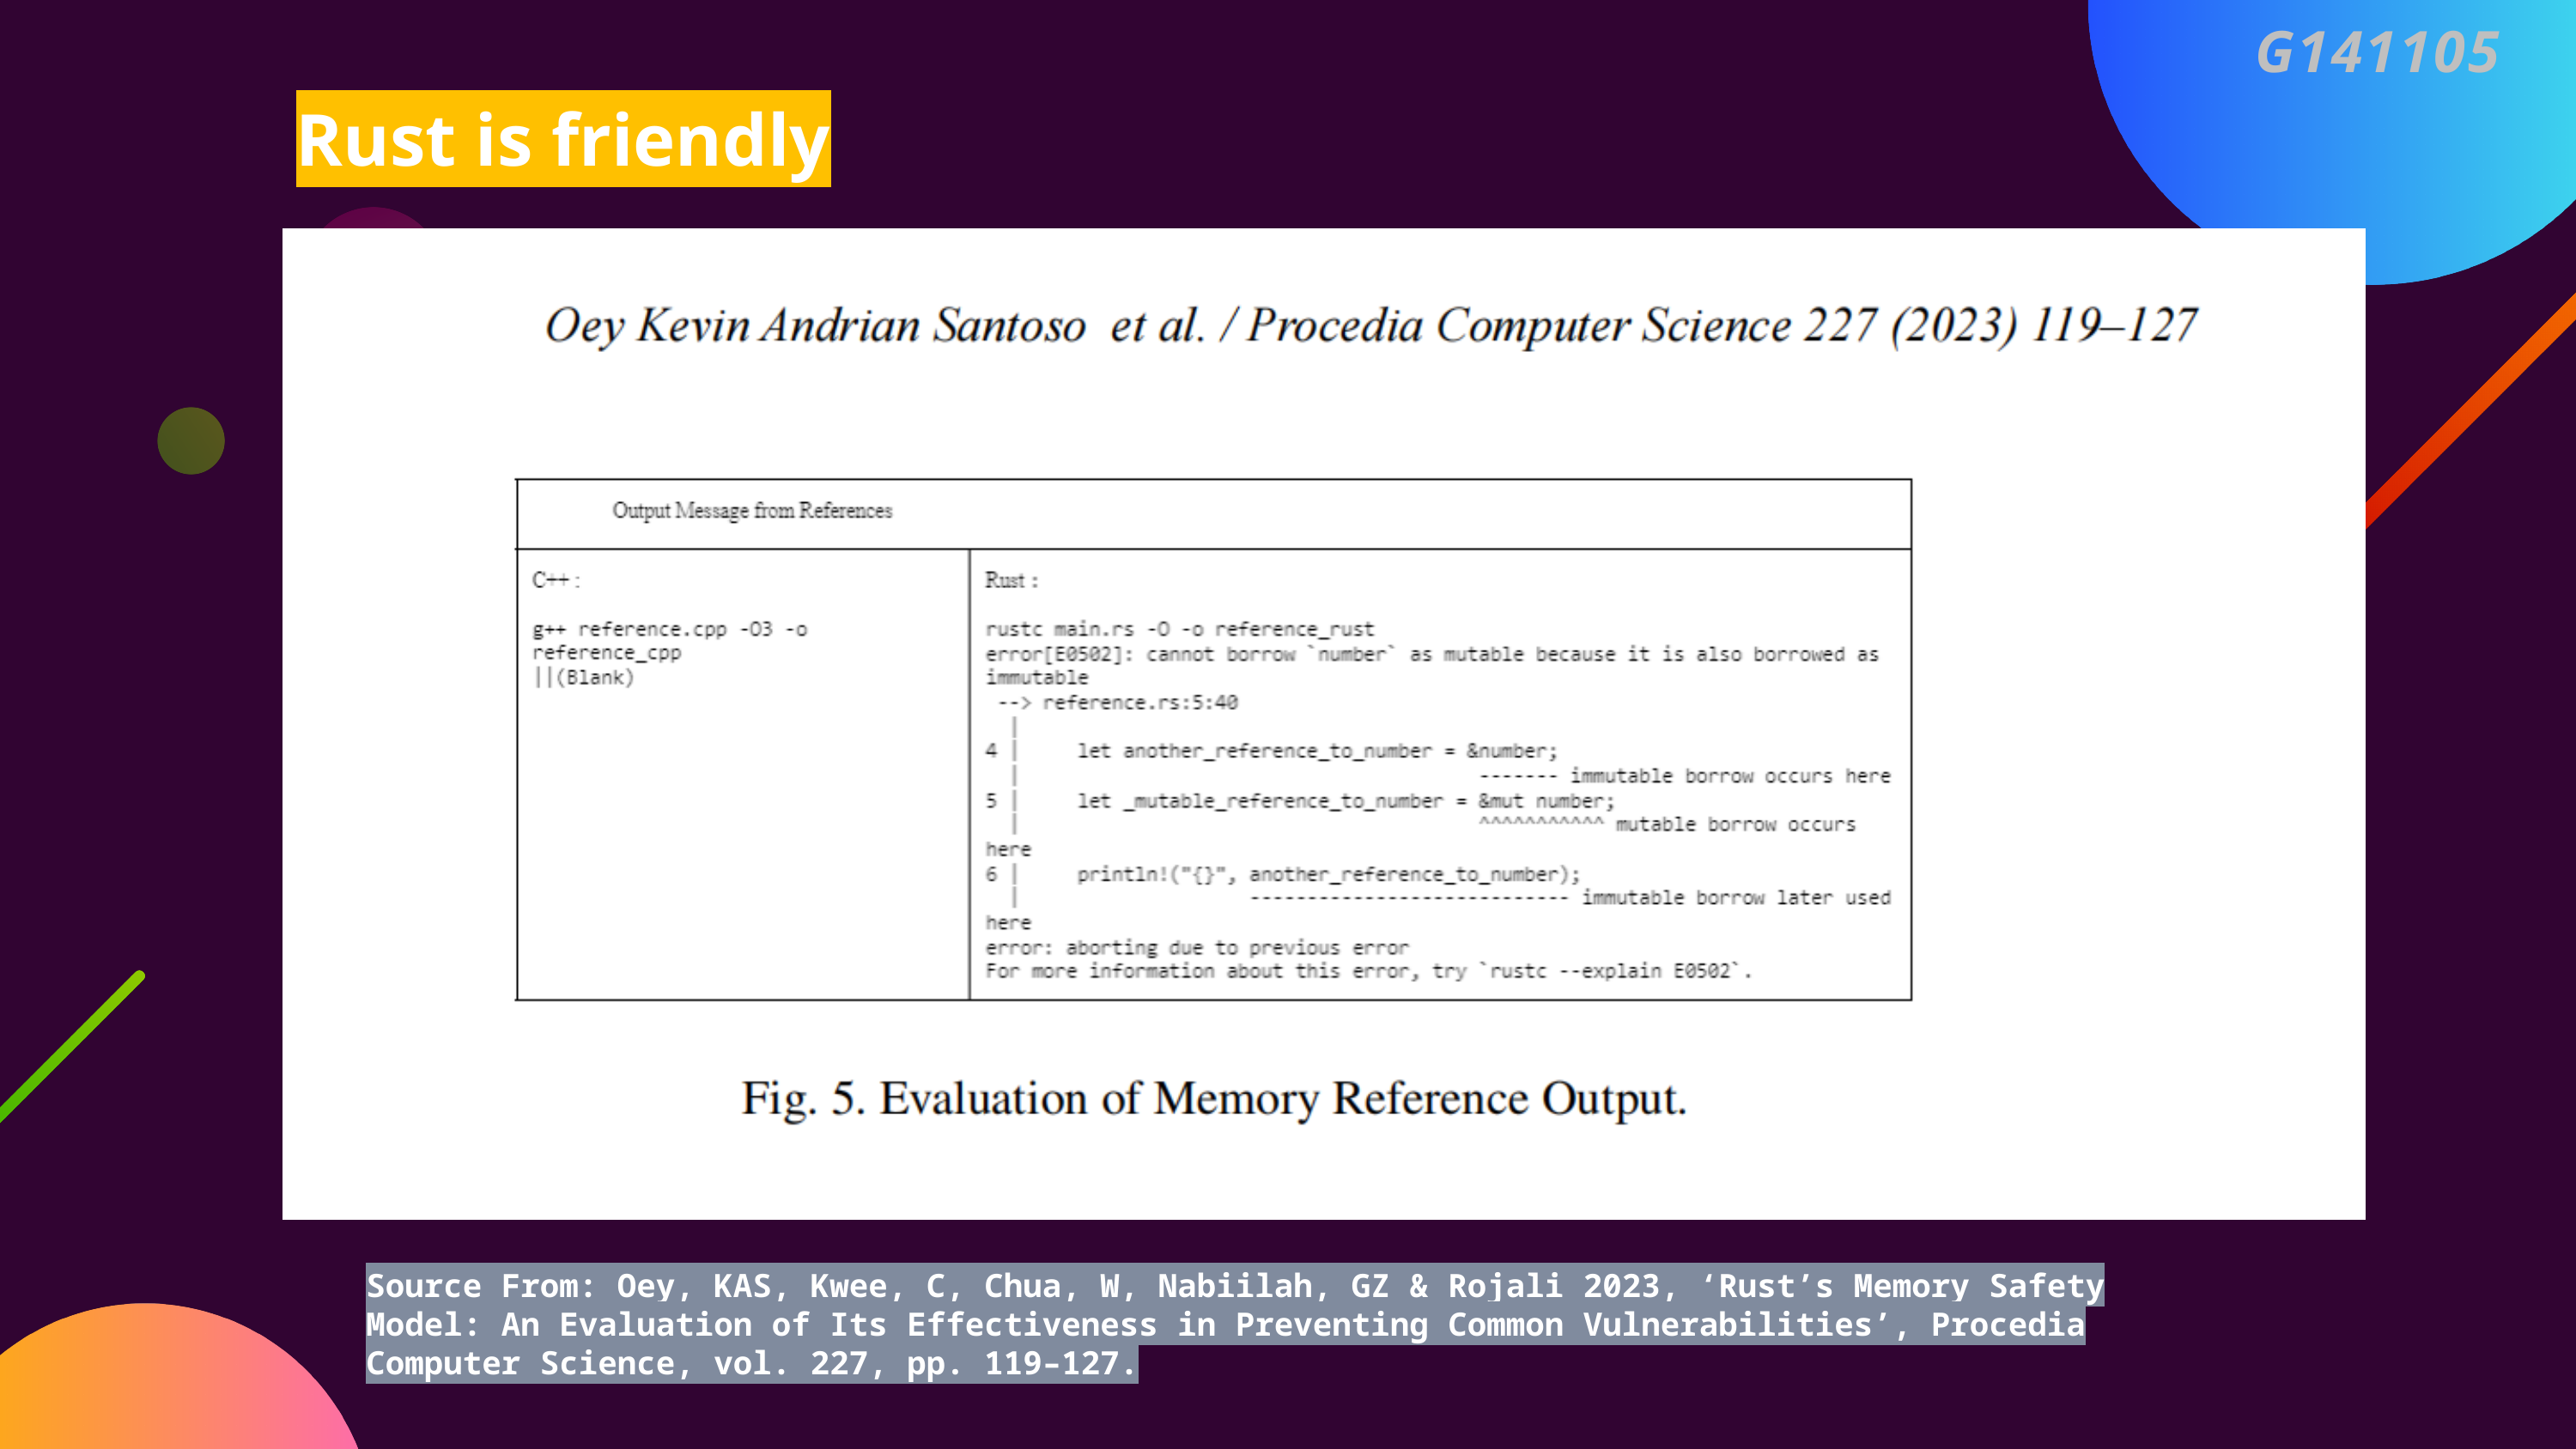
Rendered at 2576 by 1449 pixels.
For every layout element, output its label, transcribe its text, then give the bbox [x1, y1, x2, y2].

picture [283, 0, 2576, 1220]
picture [0, 970, 145, 1251]
picture [0, 1303, 374, 1449]
text_box Source From: Oey, KAS, Kwee, C, Chua, W, Nabiilah, GZ & Rojali 2023, ‘Rust’s Memory Safety Model: An Evaluation of Its Effectiveness in Preventing Common Vulnerabilities’, Procedia Computer Science, vol. 227, pp. 119–127. [353, 1258, 2223, 1387]
picture [157, 407, 225, 475]
